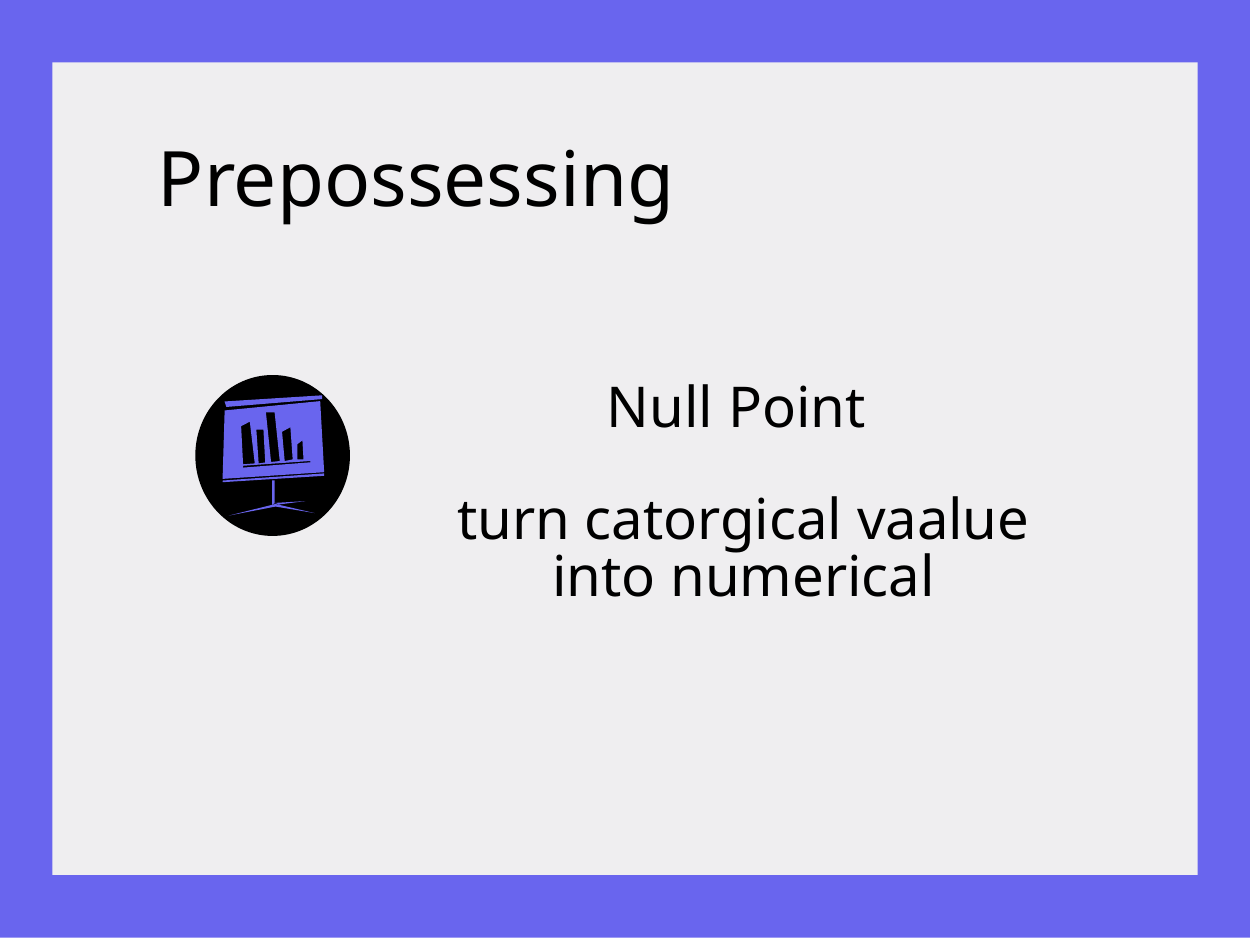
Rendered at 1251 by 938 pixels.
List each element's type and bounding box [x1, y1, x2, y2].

text_box [52, 62, 1198, 875]
text_box [195, 374, 350, 536]
text_box [222, 395, 325, 516]
text_box [0, 0, 1250, 938]
